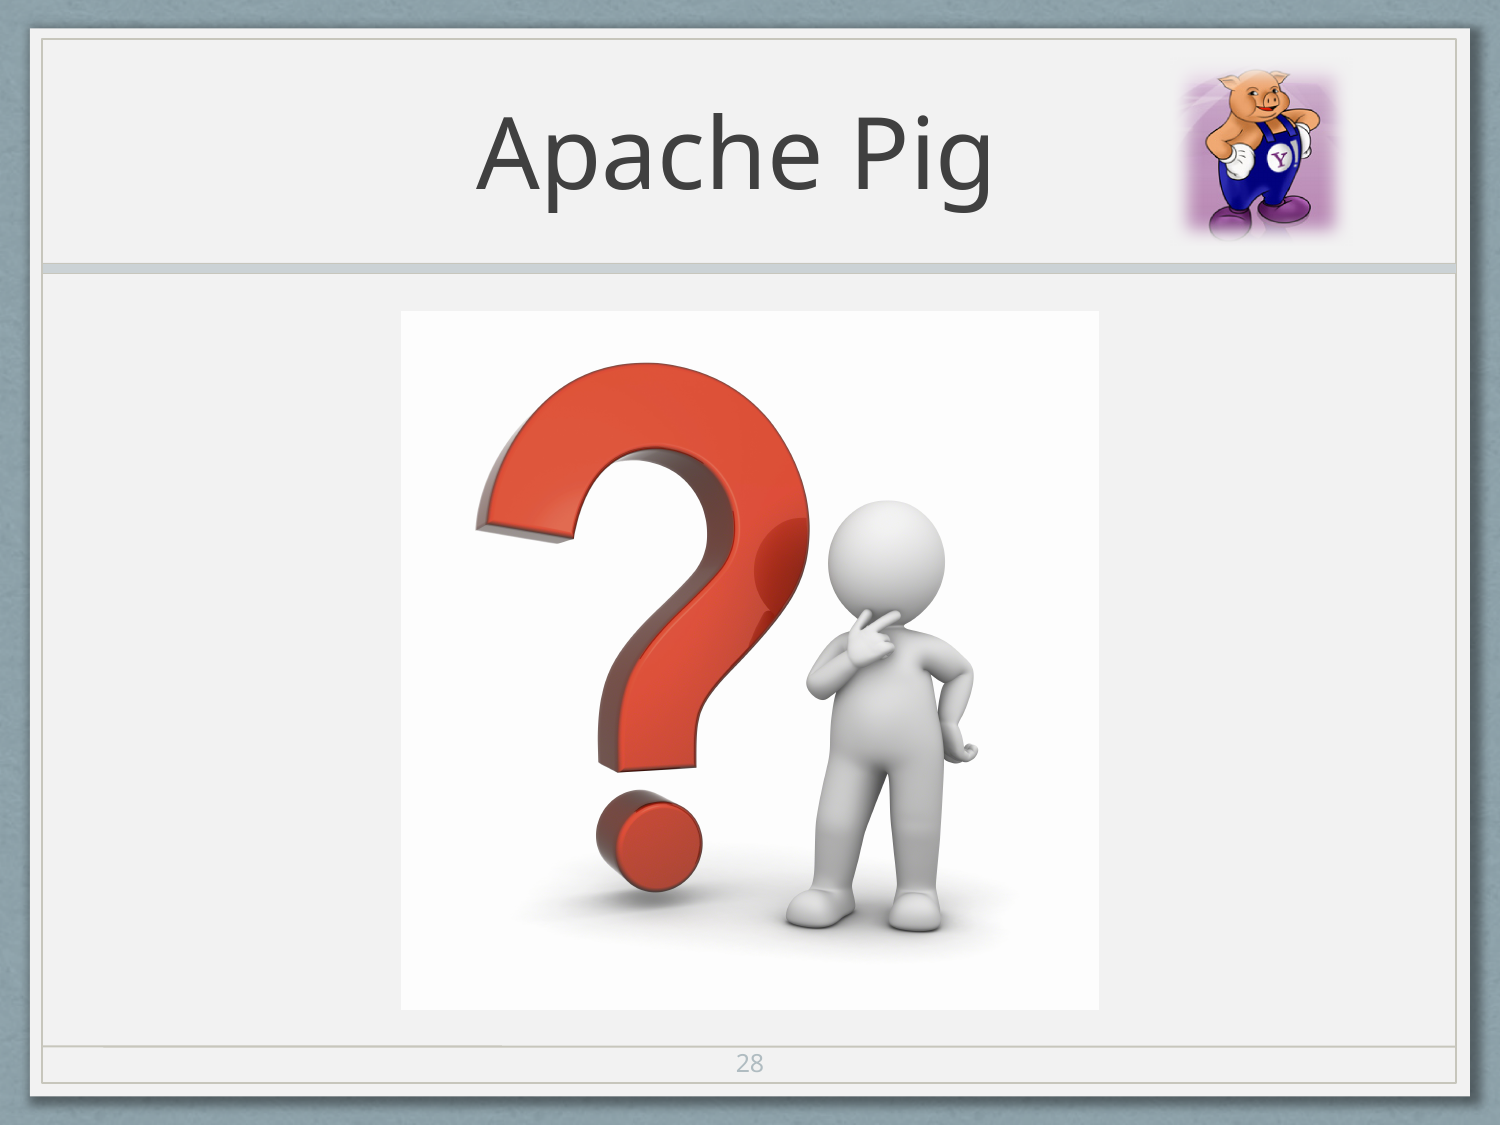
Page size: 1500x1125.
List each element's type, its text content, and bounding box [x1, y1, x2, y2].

slide_number 28 [687, 1042, 813, 1088]
title Apache Pig [147, 40, 1353, 260]
picture [1168, 56, 1354, 249]
picture [400, 310, 1100, 1010]
